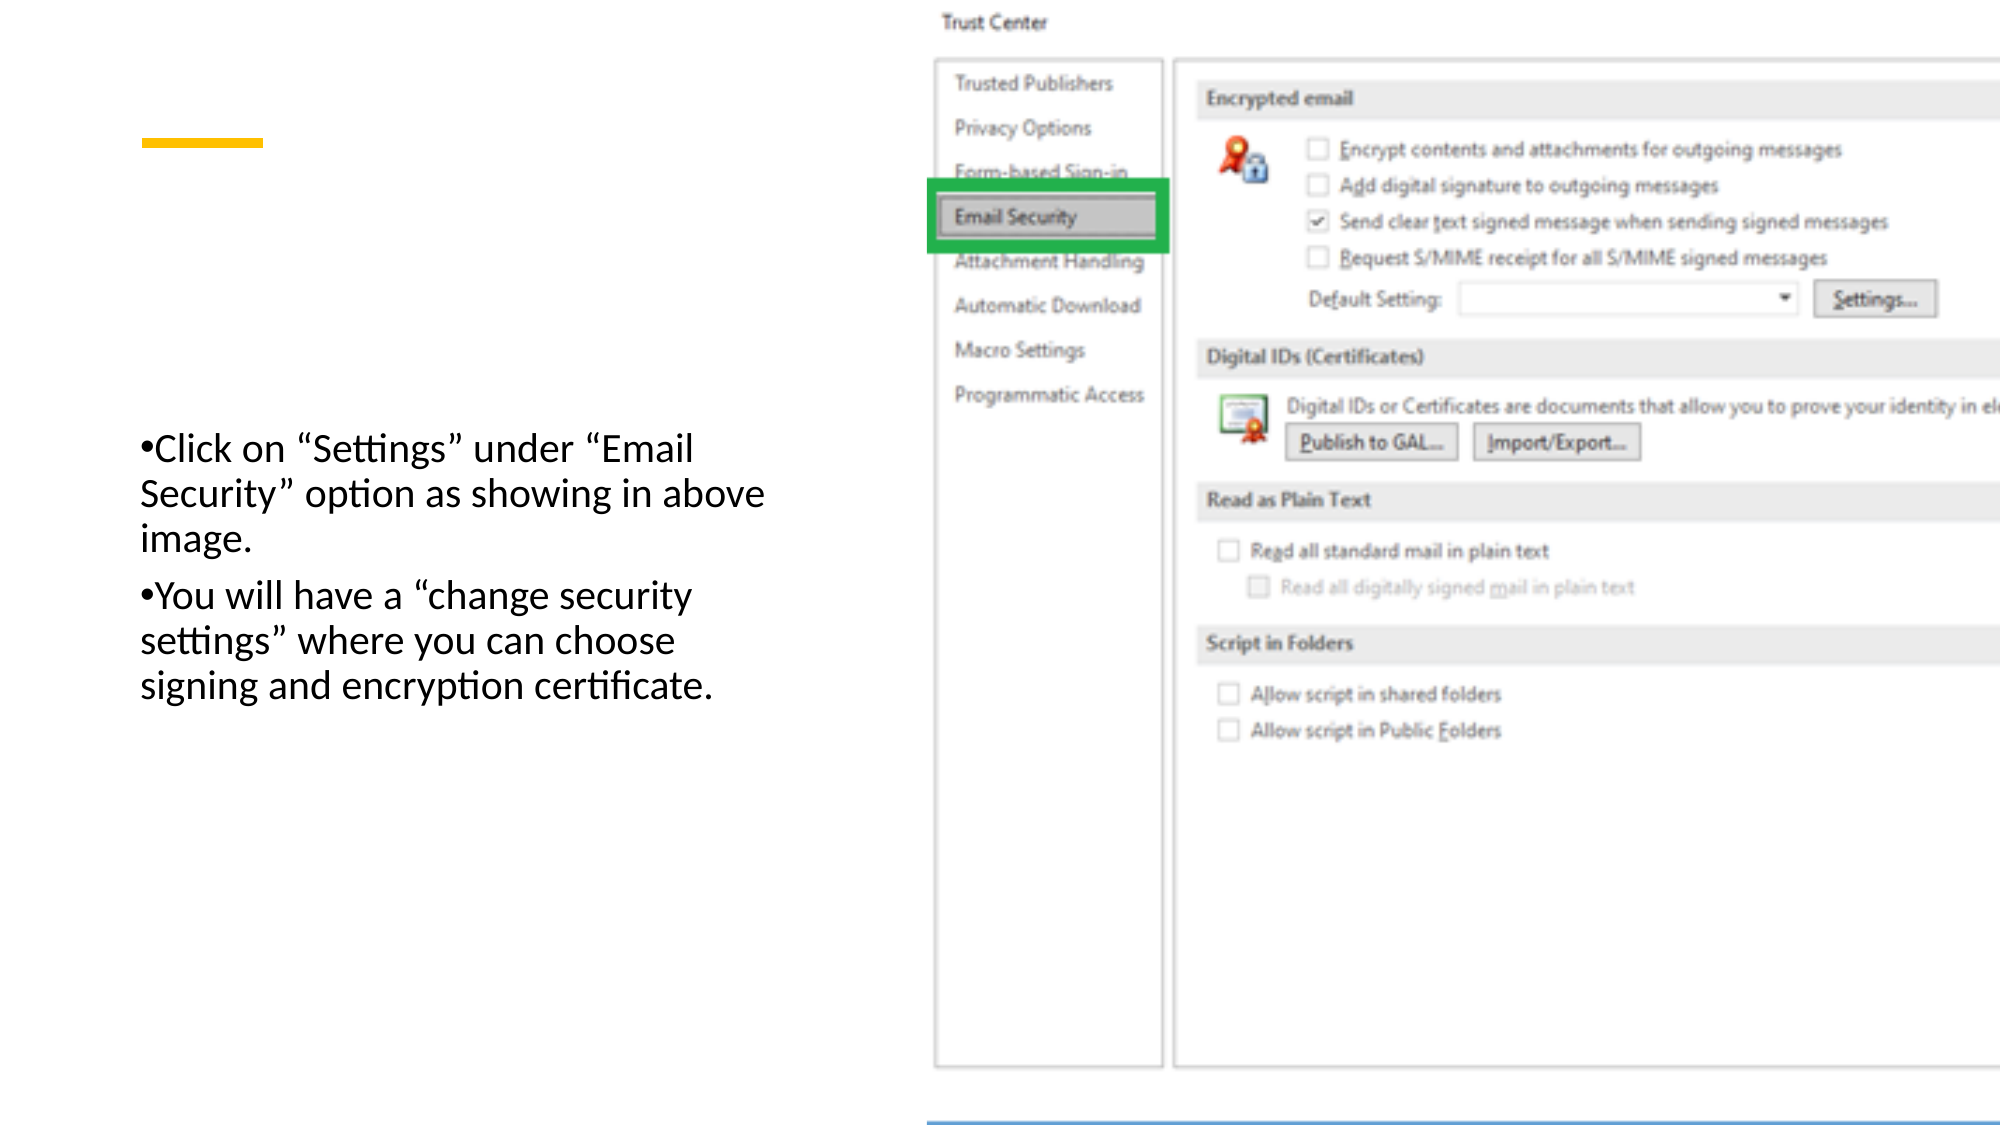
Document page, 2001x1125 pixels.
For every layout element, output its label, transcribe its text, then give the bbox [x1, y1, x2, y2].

text_box Click on “Settings” under “Email Security” option as showing in above image. You will have a “change security settings” where you can choose signing and encryption certificate. [125, 418, 796, 1008]
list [926, 0, 2000, 1125]
